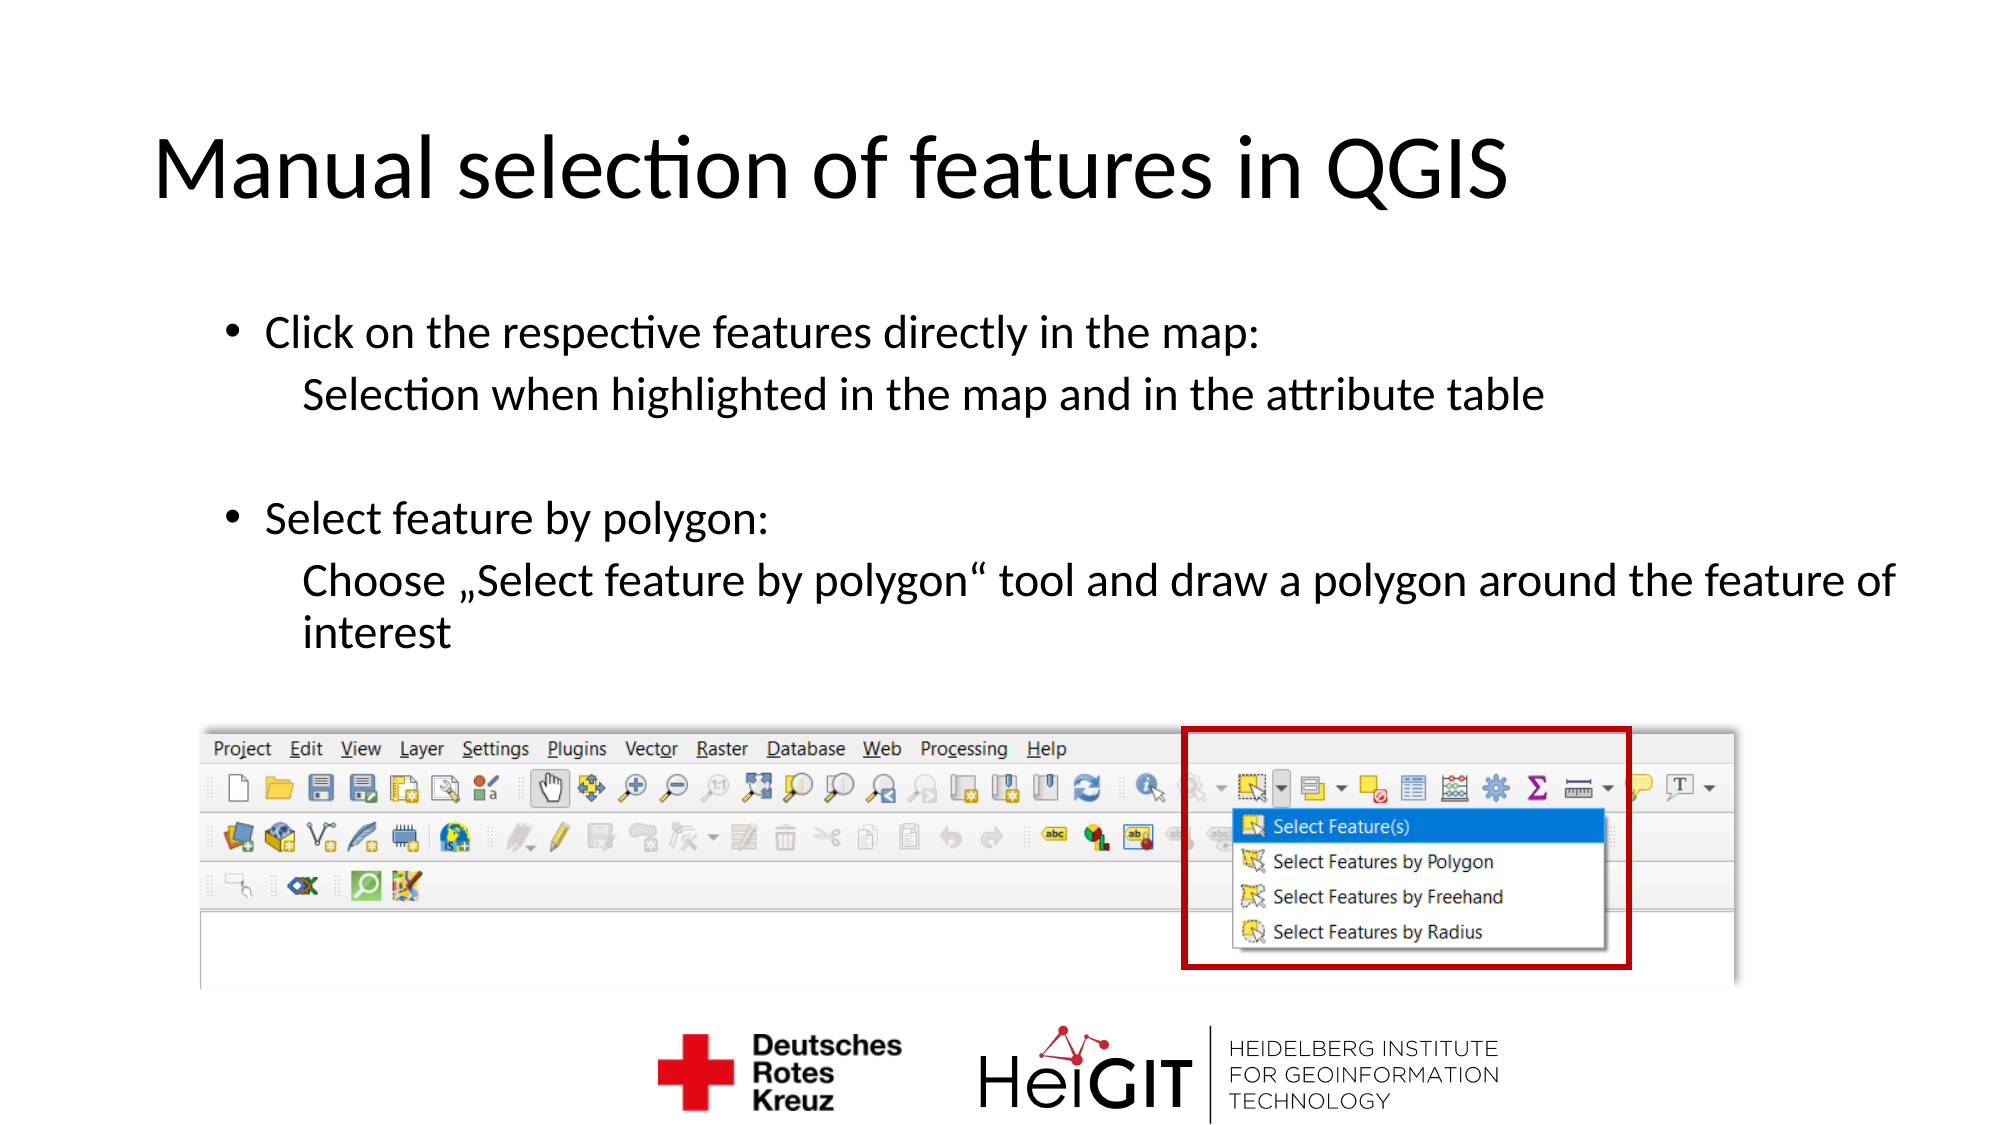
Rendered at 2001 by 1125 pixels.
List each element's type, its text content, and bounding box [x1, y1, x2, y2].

picture [972, 1017, 1506, 1125]
text_box [1184, 728, 1629, 732]
title Manual selection of features in QGIS [137, 59, 1863, 278]
picture [200, 734, 1734, 989]
list Click on the respective features directly in the map: Selection when highlighted in the map and in the attribute table Select feature by polygon: Choose „Select feature by polygon“ tool and draw a polygon around the feature of interest [137, 299, 1923, 1014]
picture [657, 1034, 902, 1111]
